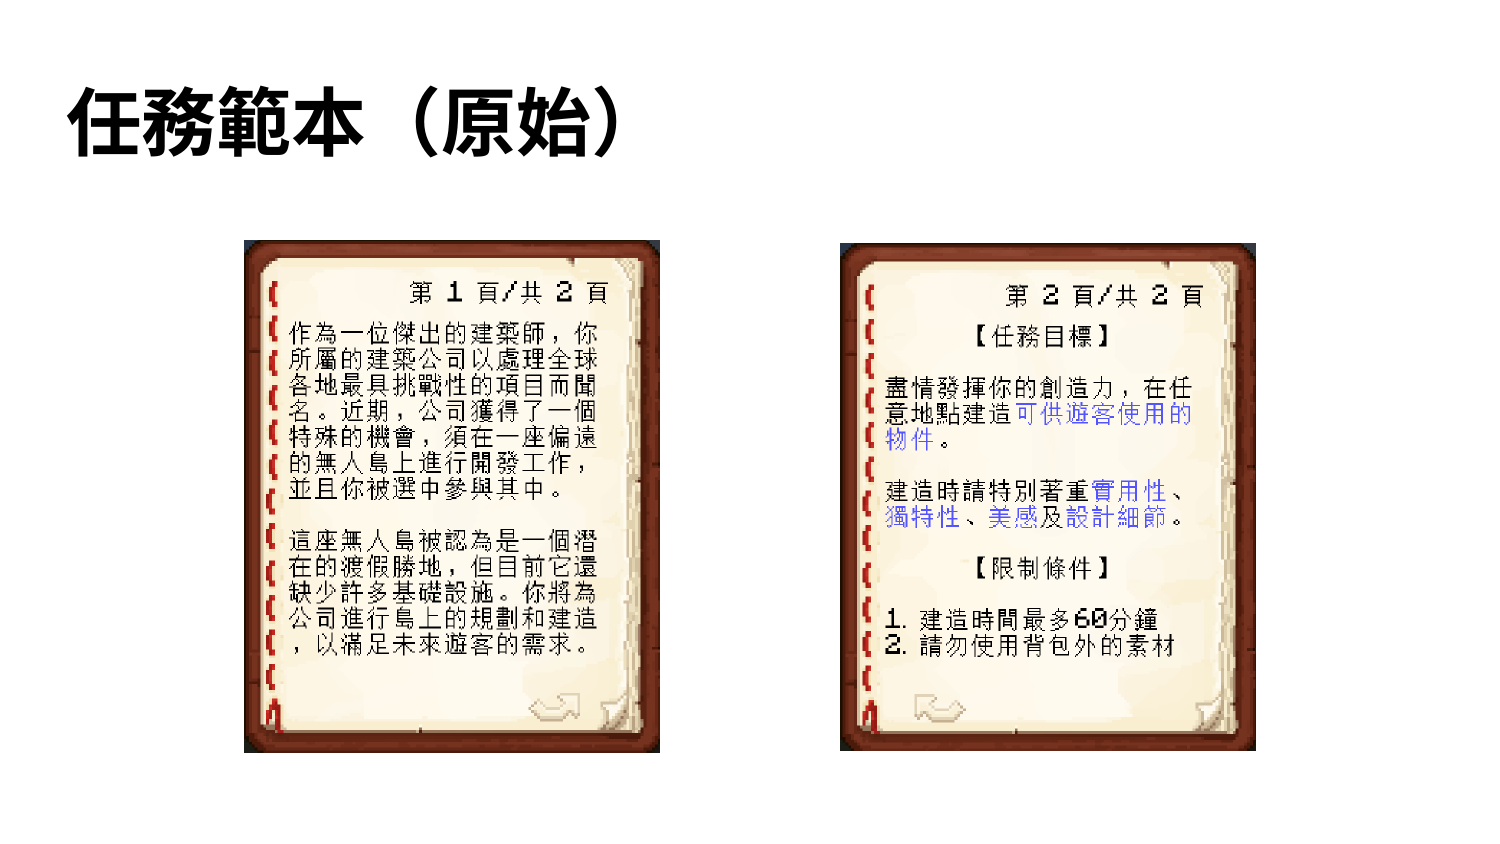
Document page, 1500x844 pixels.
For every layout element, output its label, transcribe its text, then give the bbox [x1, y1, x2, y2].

picture [840, 242, 1256, 751]
picture [244, 240, 660, 754]
title 任務範本（原始） [51, 72, 1449, 167]
